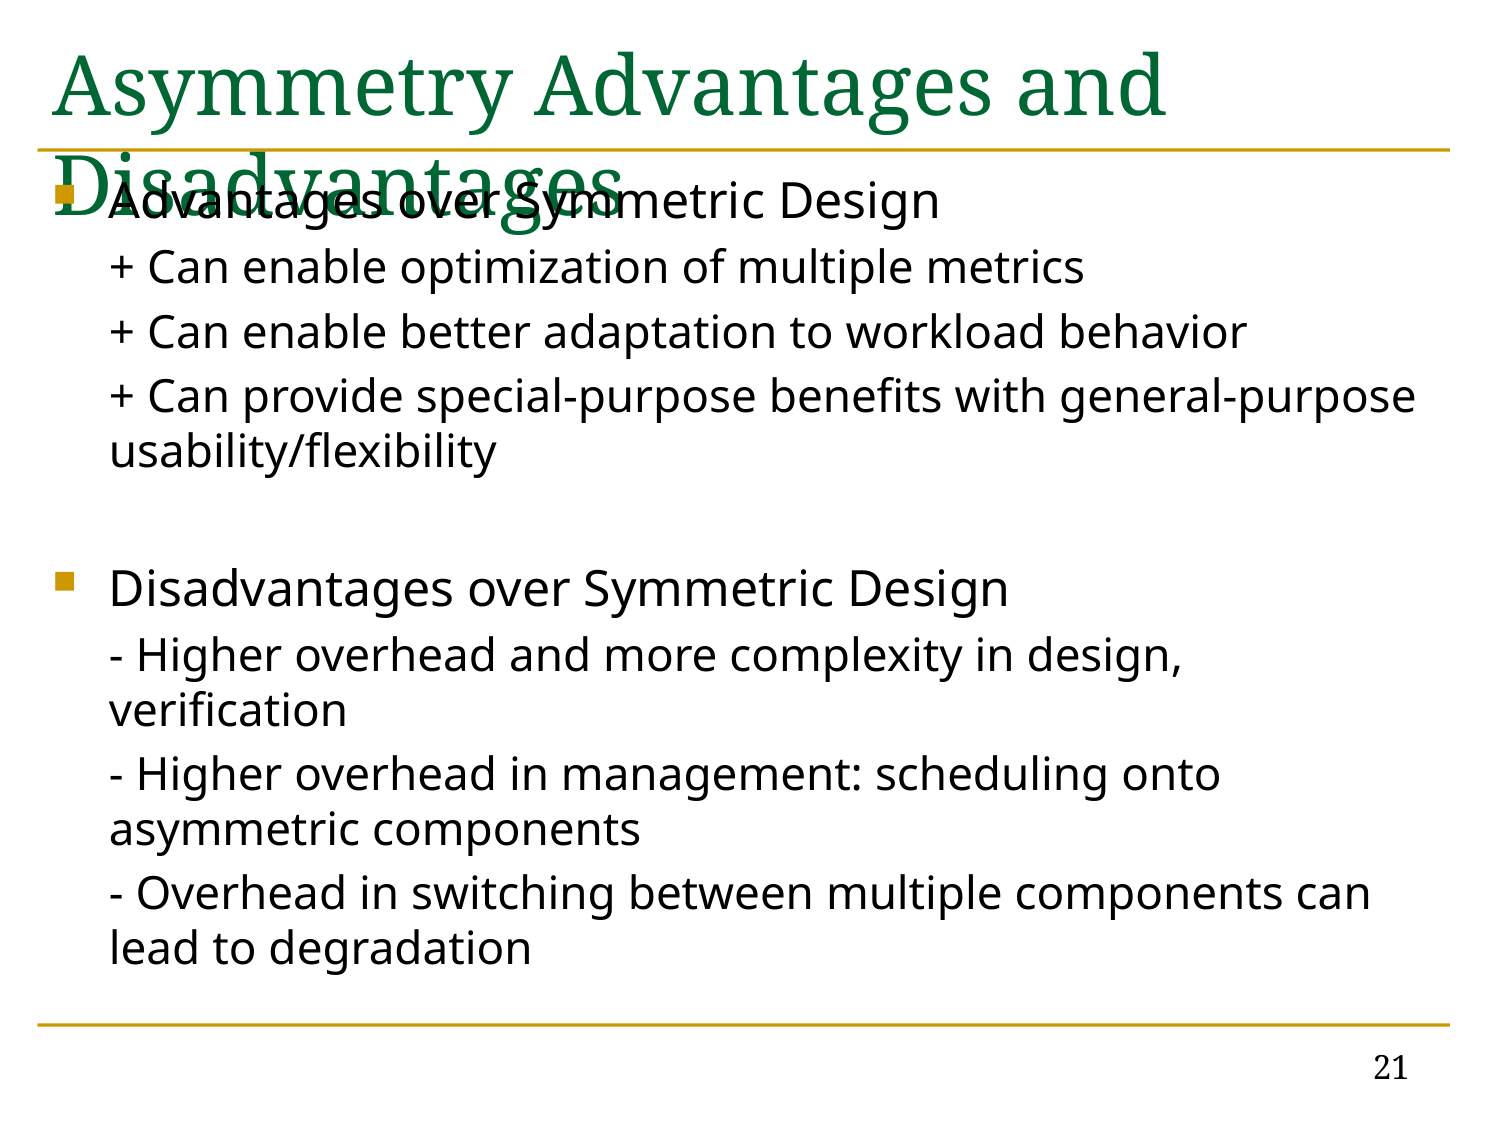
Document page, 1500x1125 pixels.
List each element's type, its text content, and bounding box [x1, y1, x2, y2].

list Advantages over Symmetric Design + Can enable optimization of multiple metrics + Can enable better adaptation to workload behavior + Can provide special-purpose benefits with general-purpose usability/flexibility Disadvantages over Symmetric Design - Higher overhead and more complexity in design, verification - Higher overhead in management: scheduling onto asymmetric components - Overhead in switching between multiple components can lead to degradation [37, 161, 1450, 1038]
title Asymmetry Advantages and Disadvantages [37, 24, 1488, 149]
slide_number 21 [1074, 1023, 1426, 1100]
